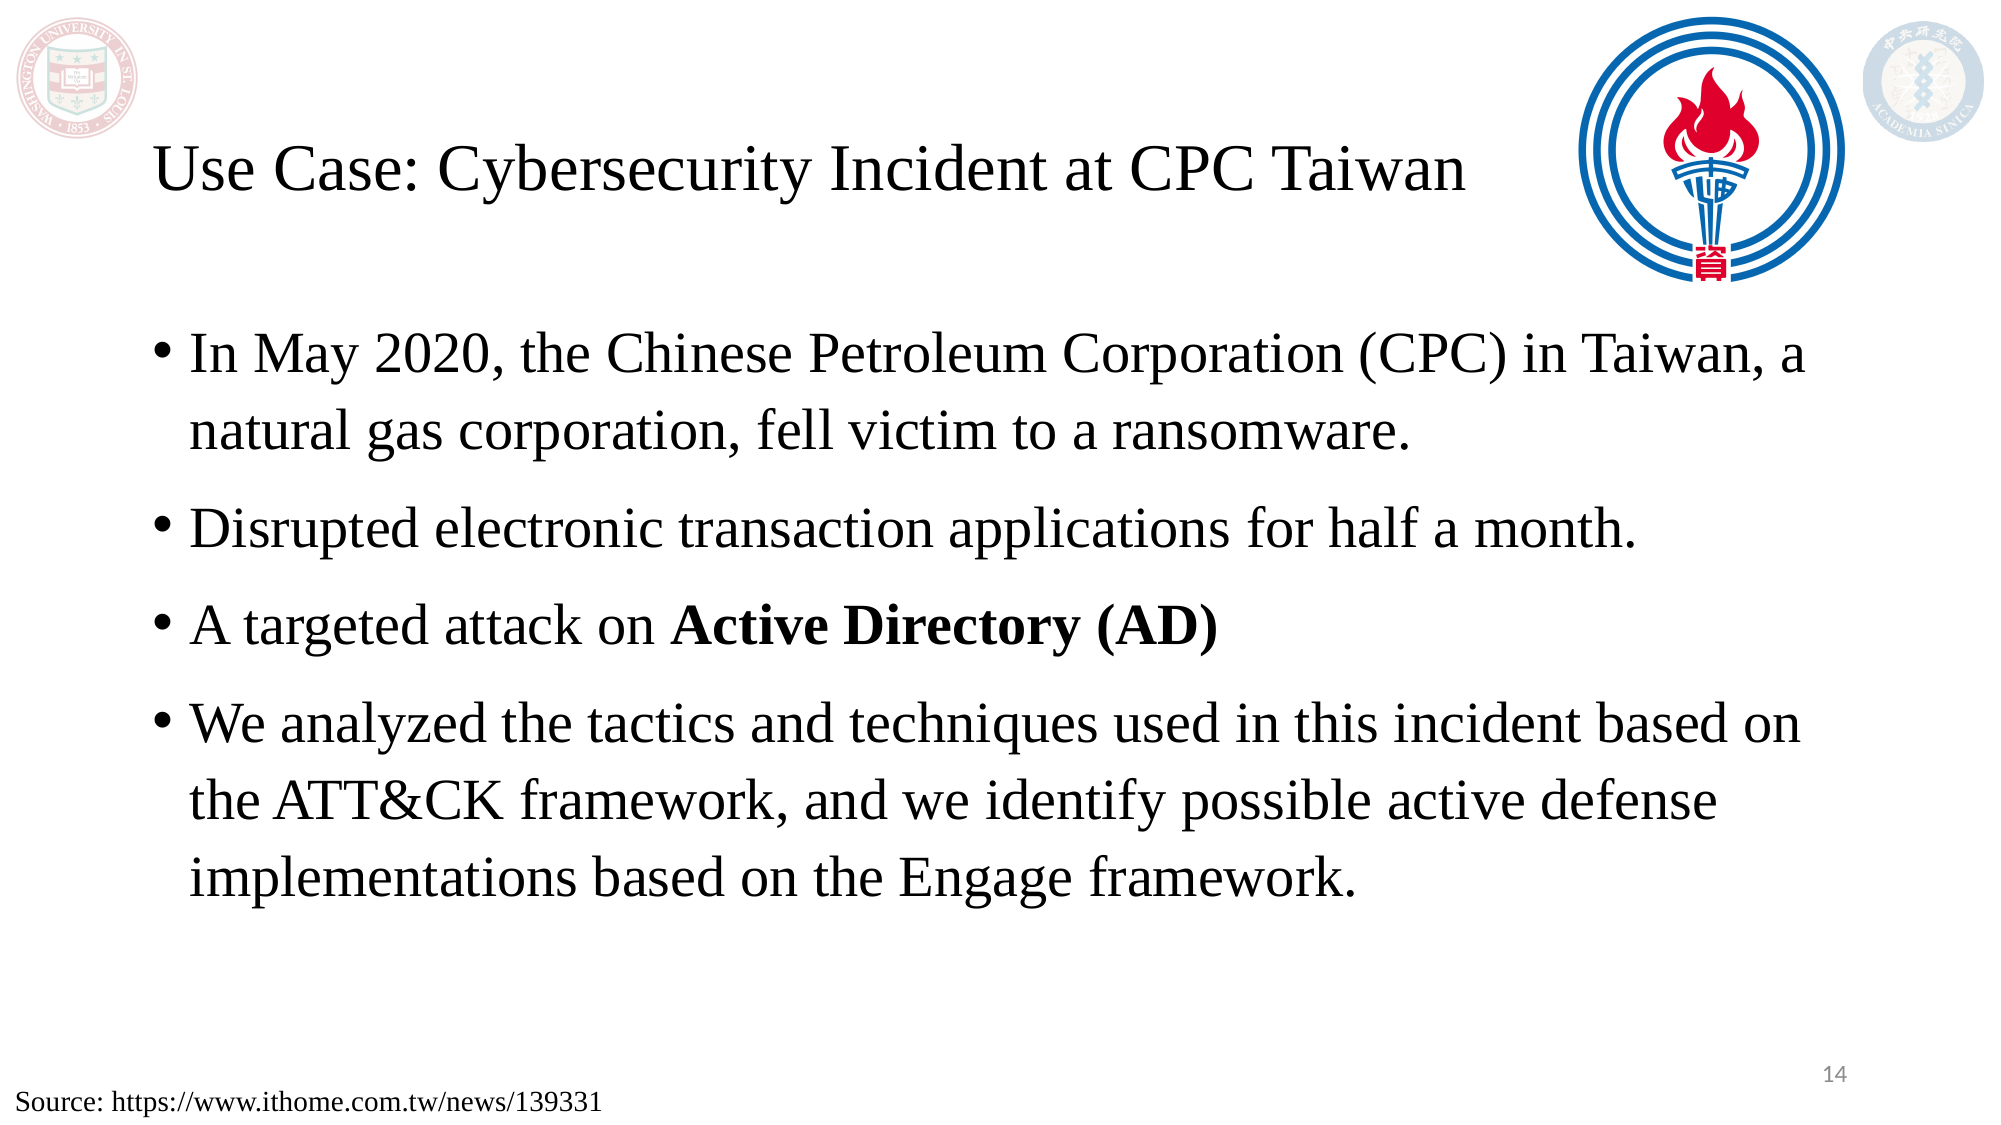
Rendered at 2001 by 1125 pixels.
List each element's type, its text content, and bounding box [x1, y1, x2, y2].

text_box Source: https://www.ithome.com.tw/news/139331 [0, 1074, 899, 1125]
picture [1562, 0, 1863, 300]
list In May 2020, the Chinese Petroleum Corporation (CPC) in Taiwan, a natural gas corporation, fell victim to a ransomware. Disrupted electronic transaction applications for half a month. A targeted attack on Active Directory (AD) We analyzed the tactics and techniques used in this incident based on the ATT&CK framework, and we identify possible active defense implementations based on the Engage framework. [137, 299, 1886, 1066]
title Use Case: Cybersecurity Incident at CPC Taiwan [137, 59, 1562, 278]
slide_number 14 [1412, 1042, 1863, 1103]
